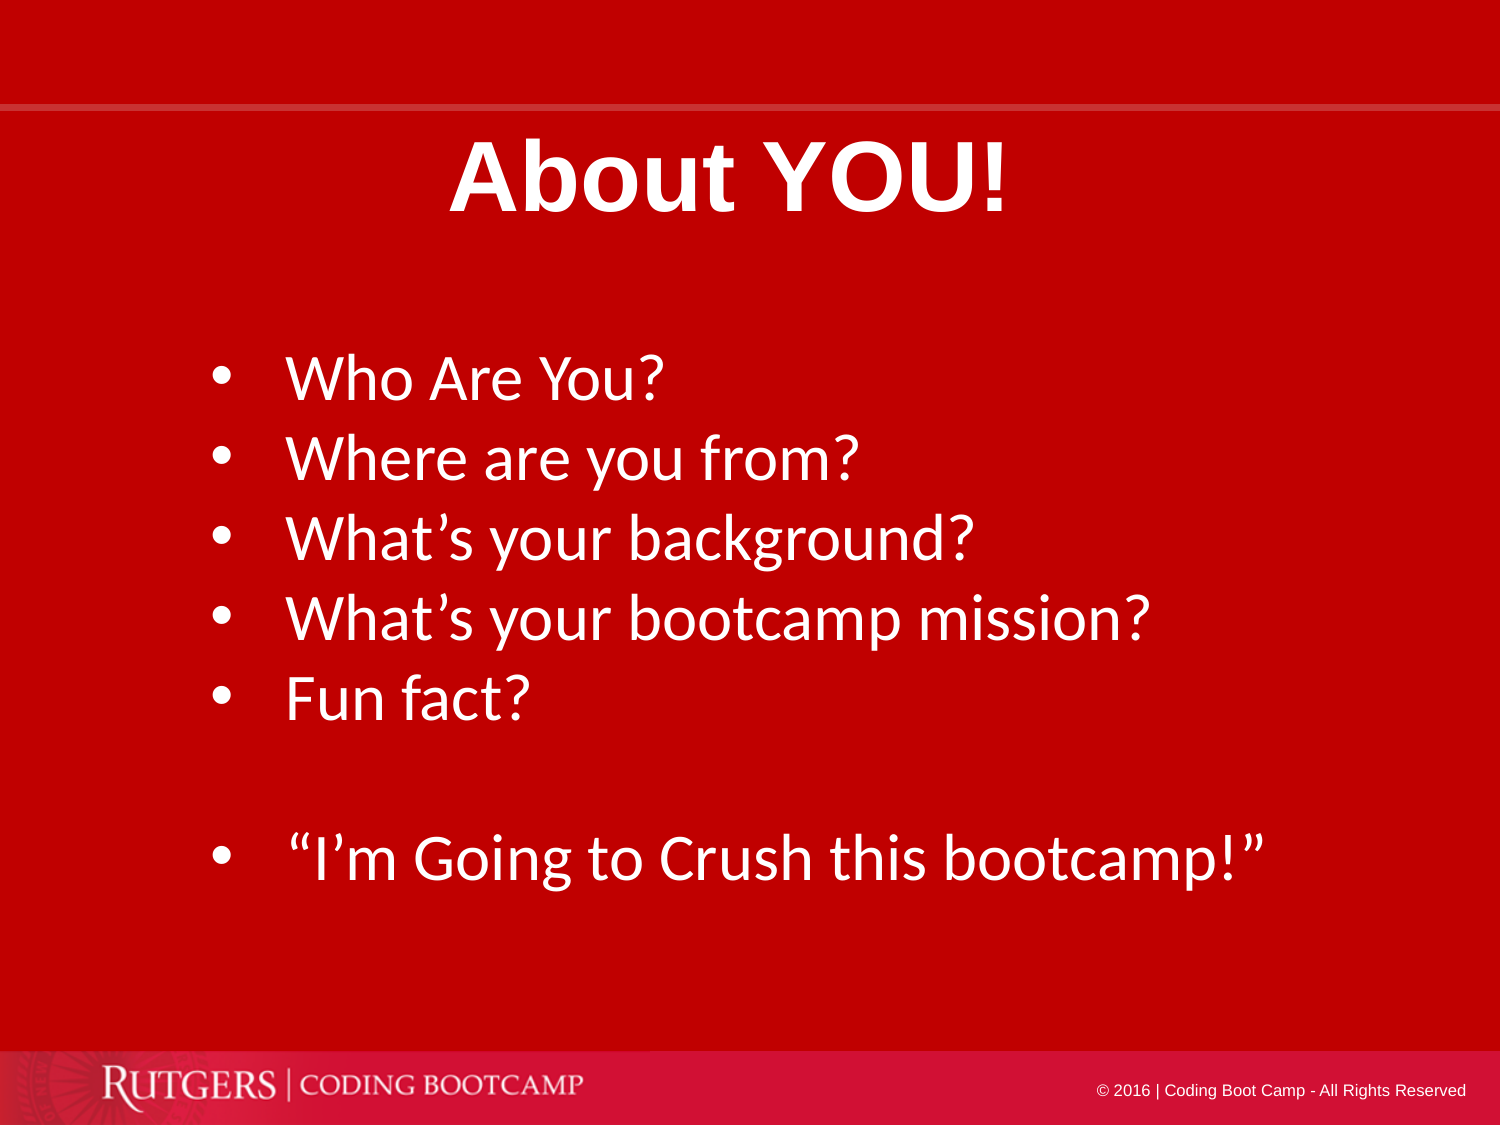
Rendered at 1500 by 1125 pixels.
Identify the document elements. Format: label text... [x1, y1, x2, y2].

title About YOU! [62, 125, 1425, 233]
text_box Who Are You? Where are you from? What’s your background? What’s your bootcamp mission? Fun fact? “I’m Going to Crush this bootcamp!” [195, 326, 1313, 908]
picture [0, 1051, 650, 1125]
